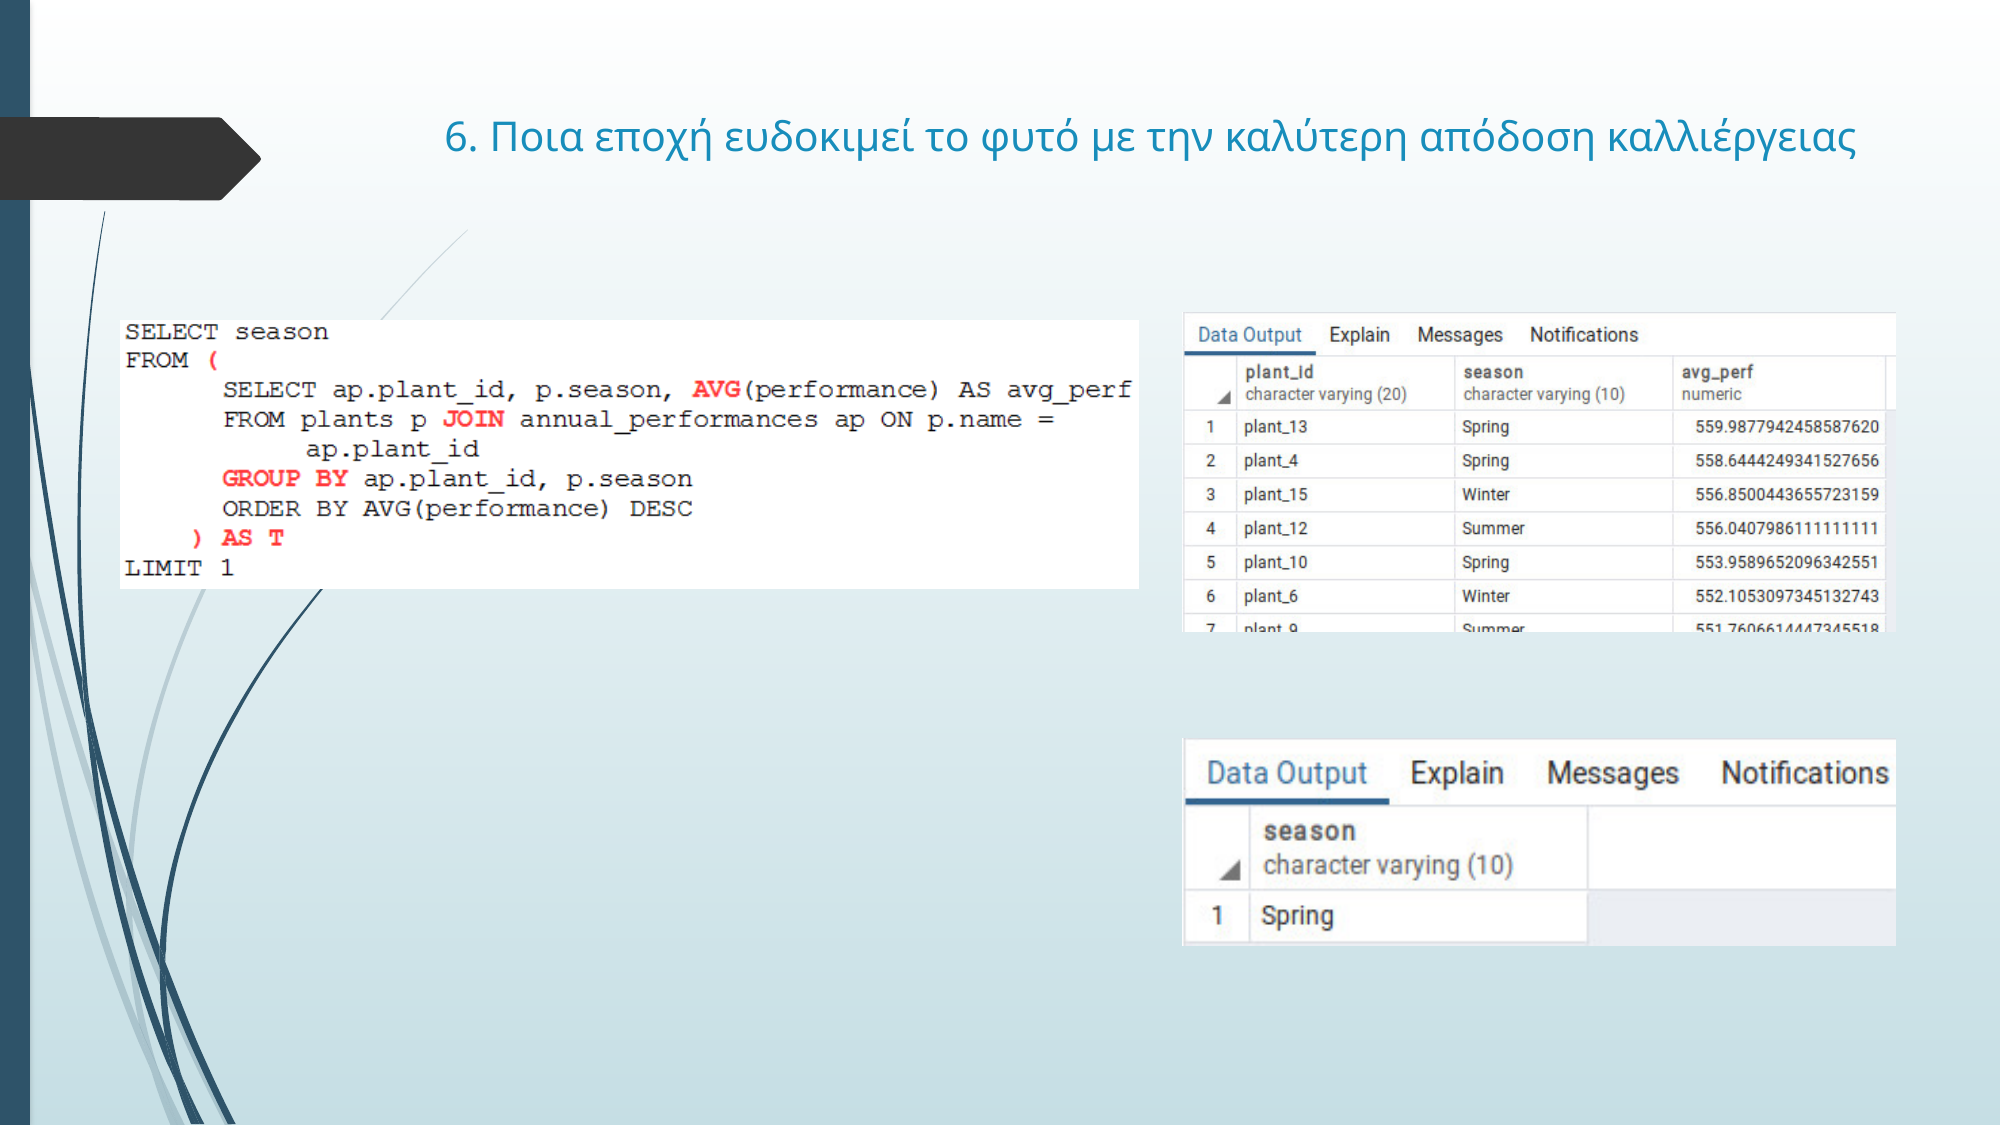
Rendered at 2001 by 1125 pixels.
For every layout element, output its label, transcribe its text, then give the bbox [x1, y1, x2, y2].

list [120, 320, 1139, 590]
picture [1181, 737, 1896, 947]
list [1181, 312, 1896, 633]
title 6. Ποια εποχή ευδοκιμεί το φυτό με την καλύτερη απόδοση καλλιέργειας [429, 102, 1971, 313]
